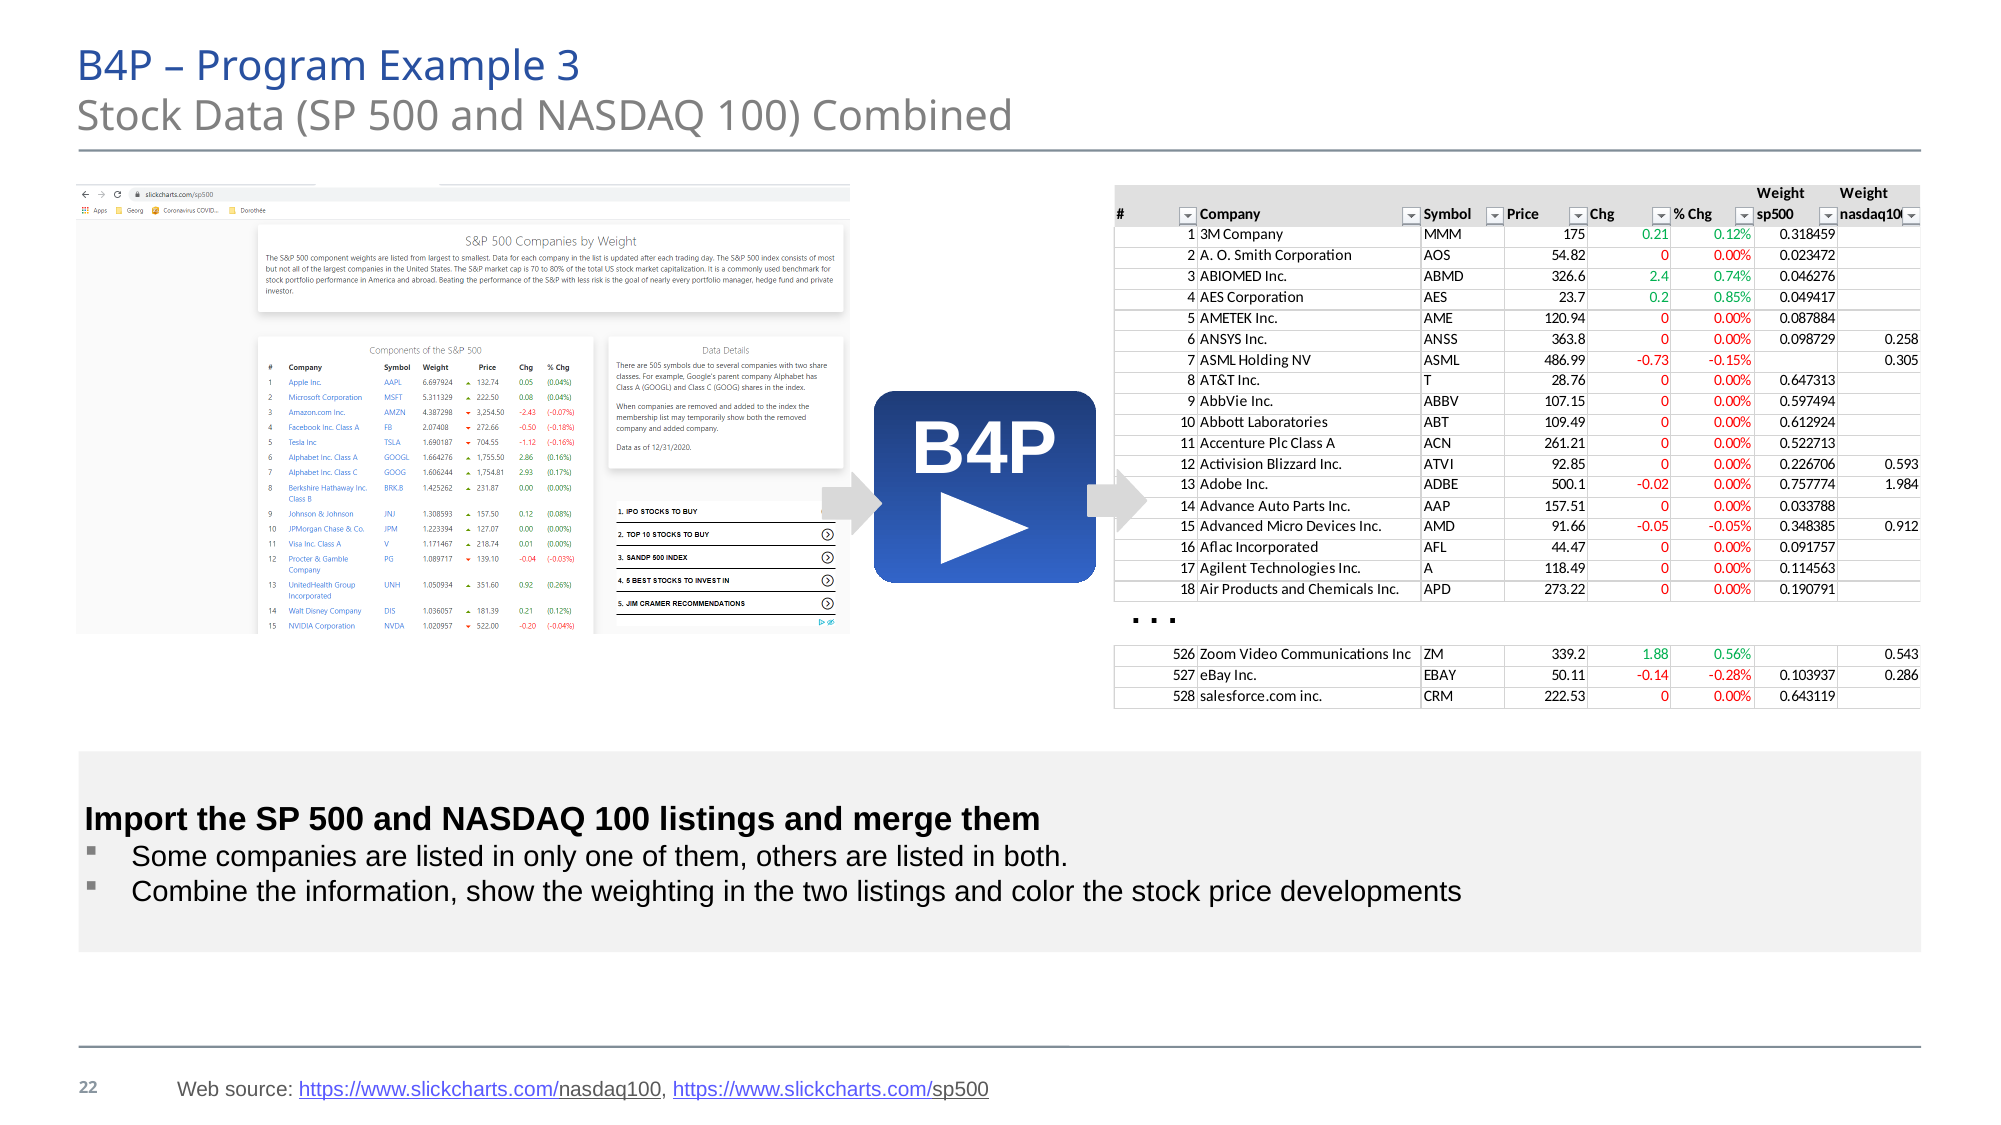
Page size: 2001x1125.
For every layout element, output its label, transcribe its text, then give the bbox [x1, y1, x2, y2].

title B4P – Program Example 3 Stock Data (SP 500 and NASDAQ 100) Combined [76, 30, 1920, 149]
picture [1113, 644, 1922, 710]
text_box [822, 385, 1147, 583]
picture [1113, 184, 1922, 603]
picture [75, 184, 850, 634]
text_box Import the SP 500 and NASDAQ 100 listings and merge them Some companies are listed in only one of them, others are listed in both. Combine the information, show the weighting in the two listings and color the stock price developments [77, 749, 1923, 954]
text_box . . . [1123, 611, 1512, 635]
list Web source: https://www.slickcharts.com/nasdaq100, https://www.slickcharts.com/sp500 [165, 1058, 1504, 1118]
